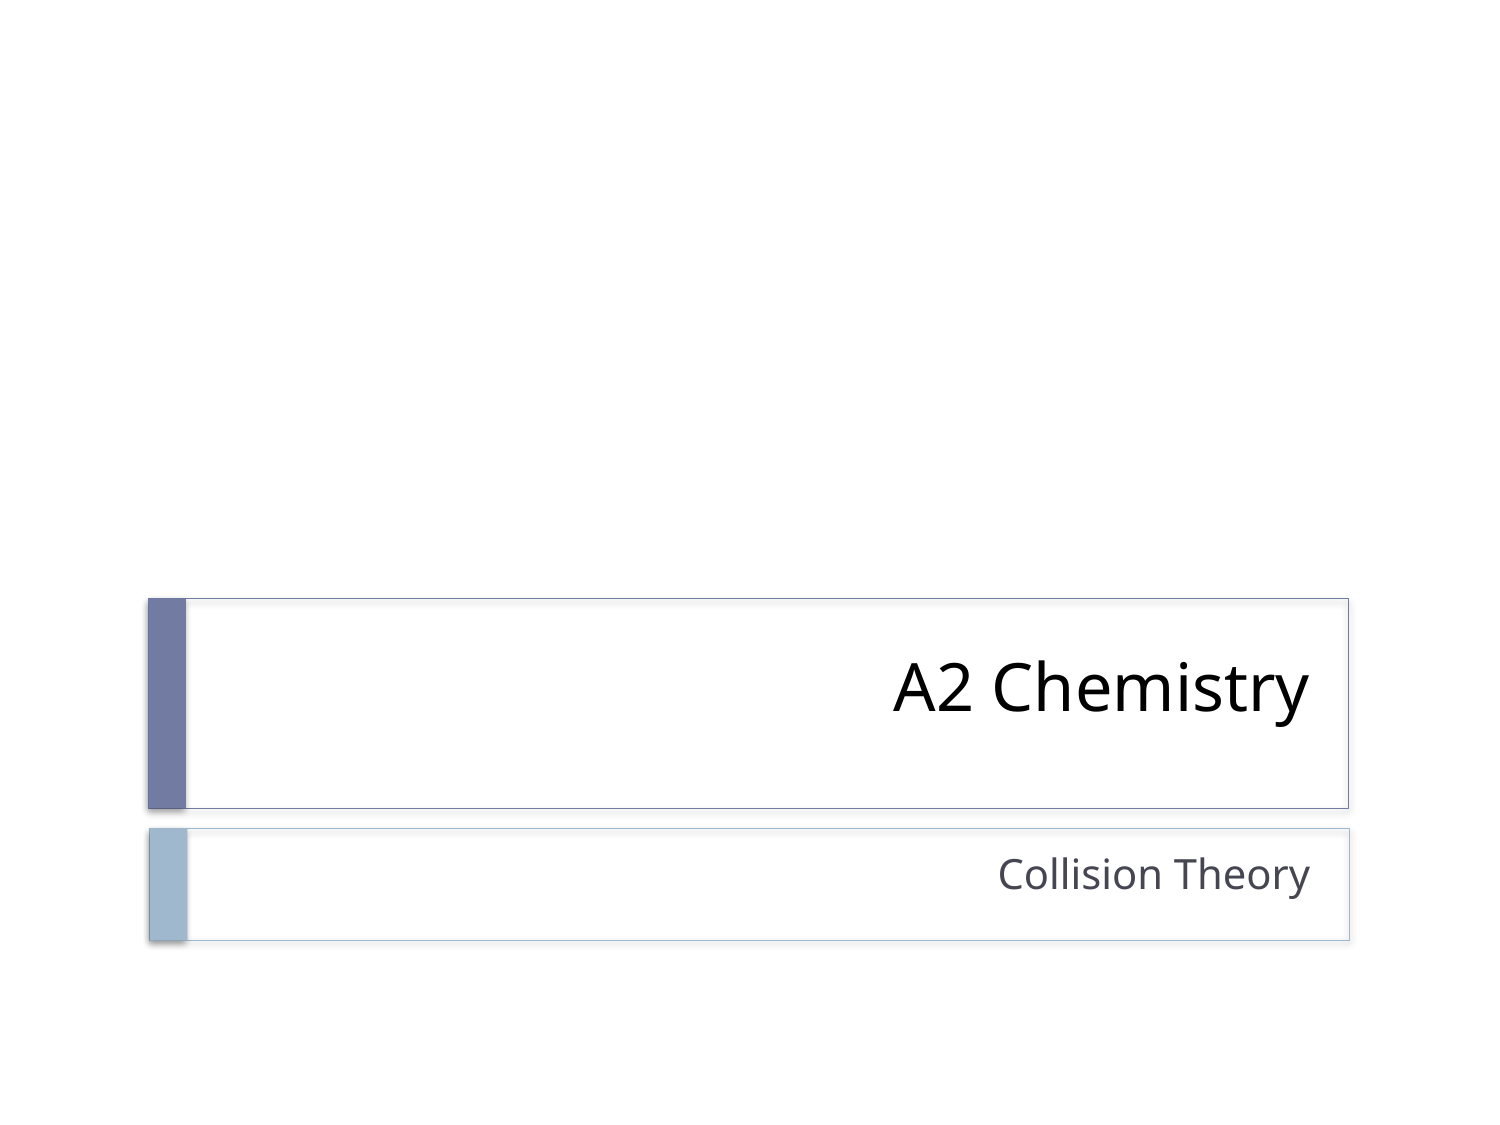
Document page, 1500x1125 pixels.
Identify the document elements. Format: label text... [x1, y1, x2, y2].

subtitle Collision Theory [200, 840, 1325, 929]
title A2 Chemistry [200, 637, 1325, 800]
